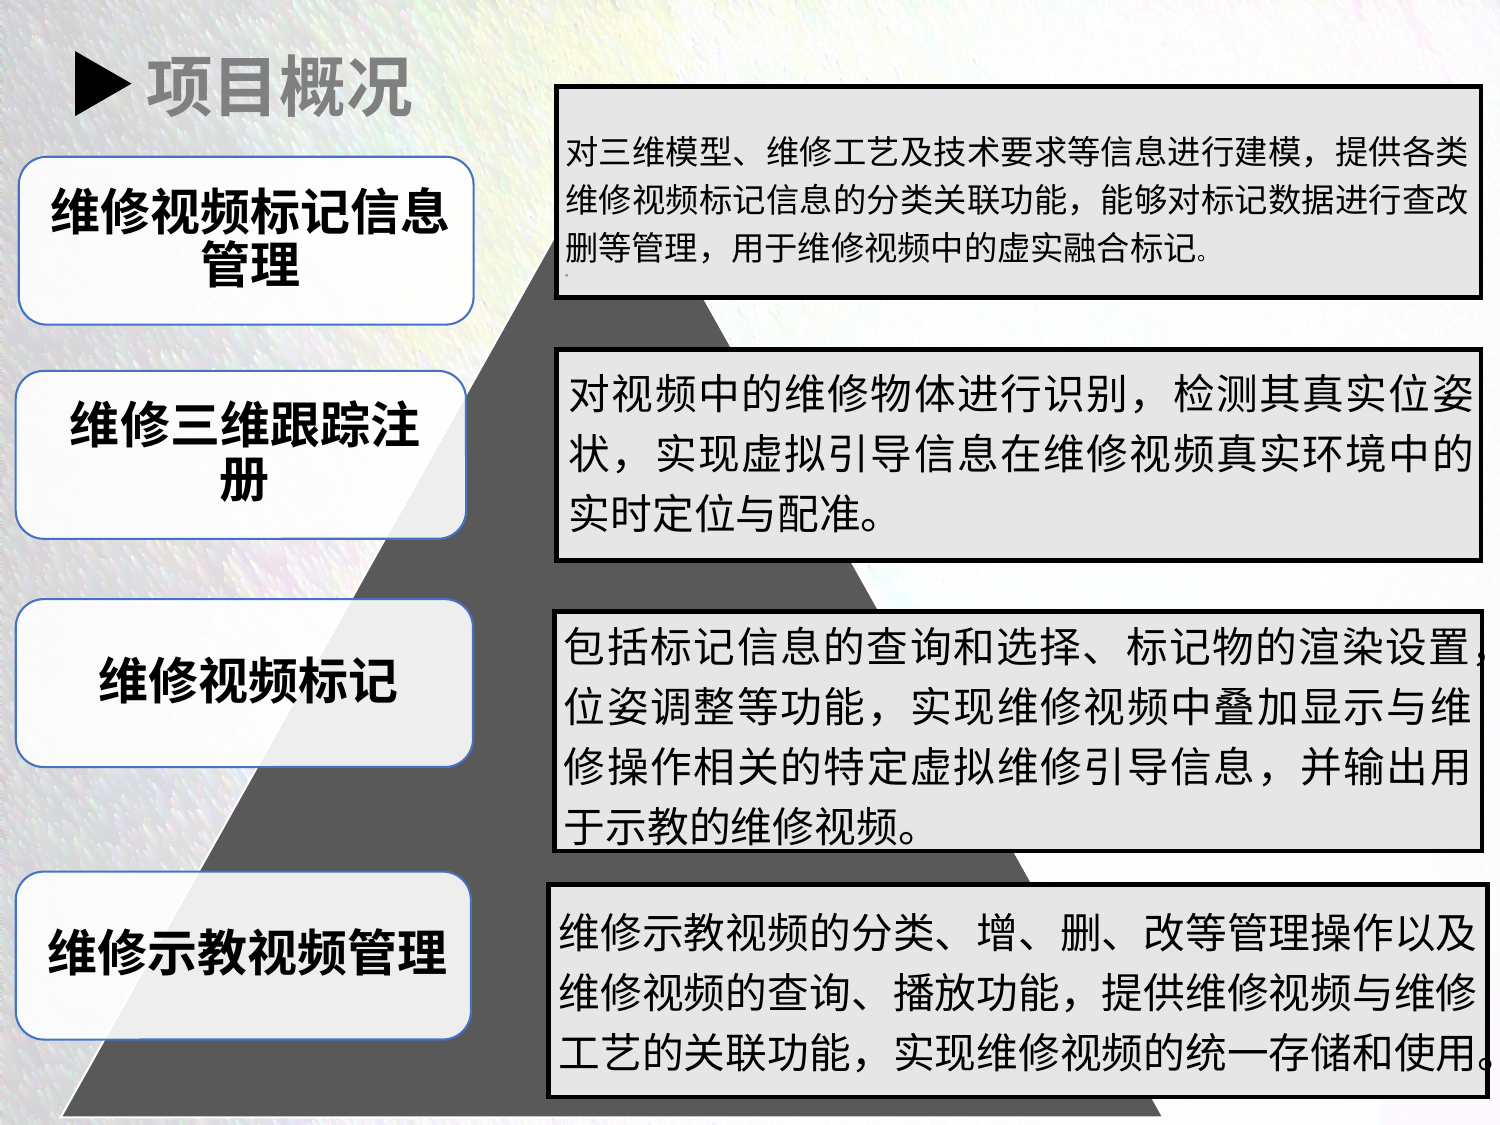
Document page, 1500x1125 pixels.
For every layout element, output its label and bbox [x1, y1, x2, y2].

text_box [15, 134, 1164, 1118]
text_box [554, 611, 1482, 852]
text_box [556, 86, 1482, 298]
text_box [556, 349, 1482, 561]
text_box [548, 884, 1488, 1098]
picture [0, 0, 1500, 1125]
